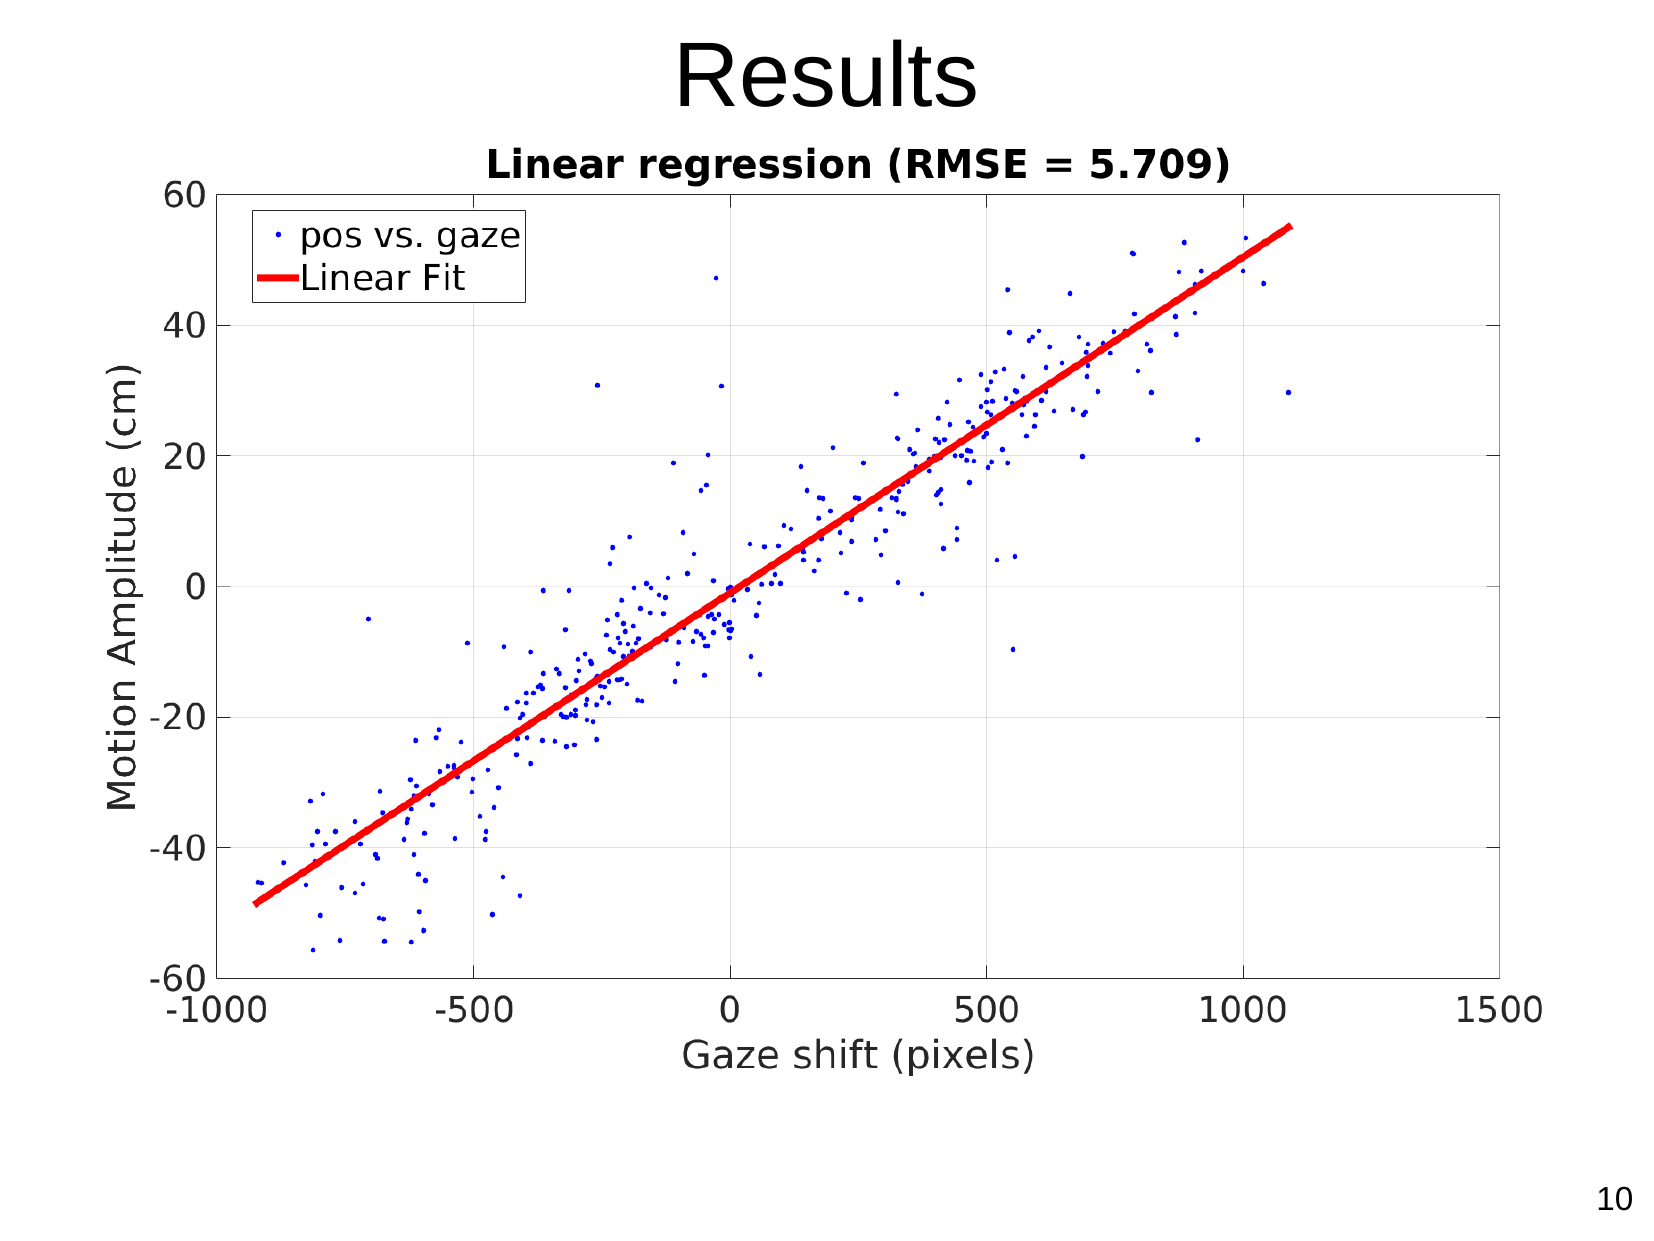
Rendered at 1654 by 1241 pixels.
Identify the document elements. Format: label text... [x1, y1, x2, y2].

picture [2, 122, 1654, 1084]
text_box Results [82, 1, 1571, 120]
